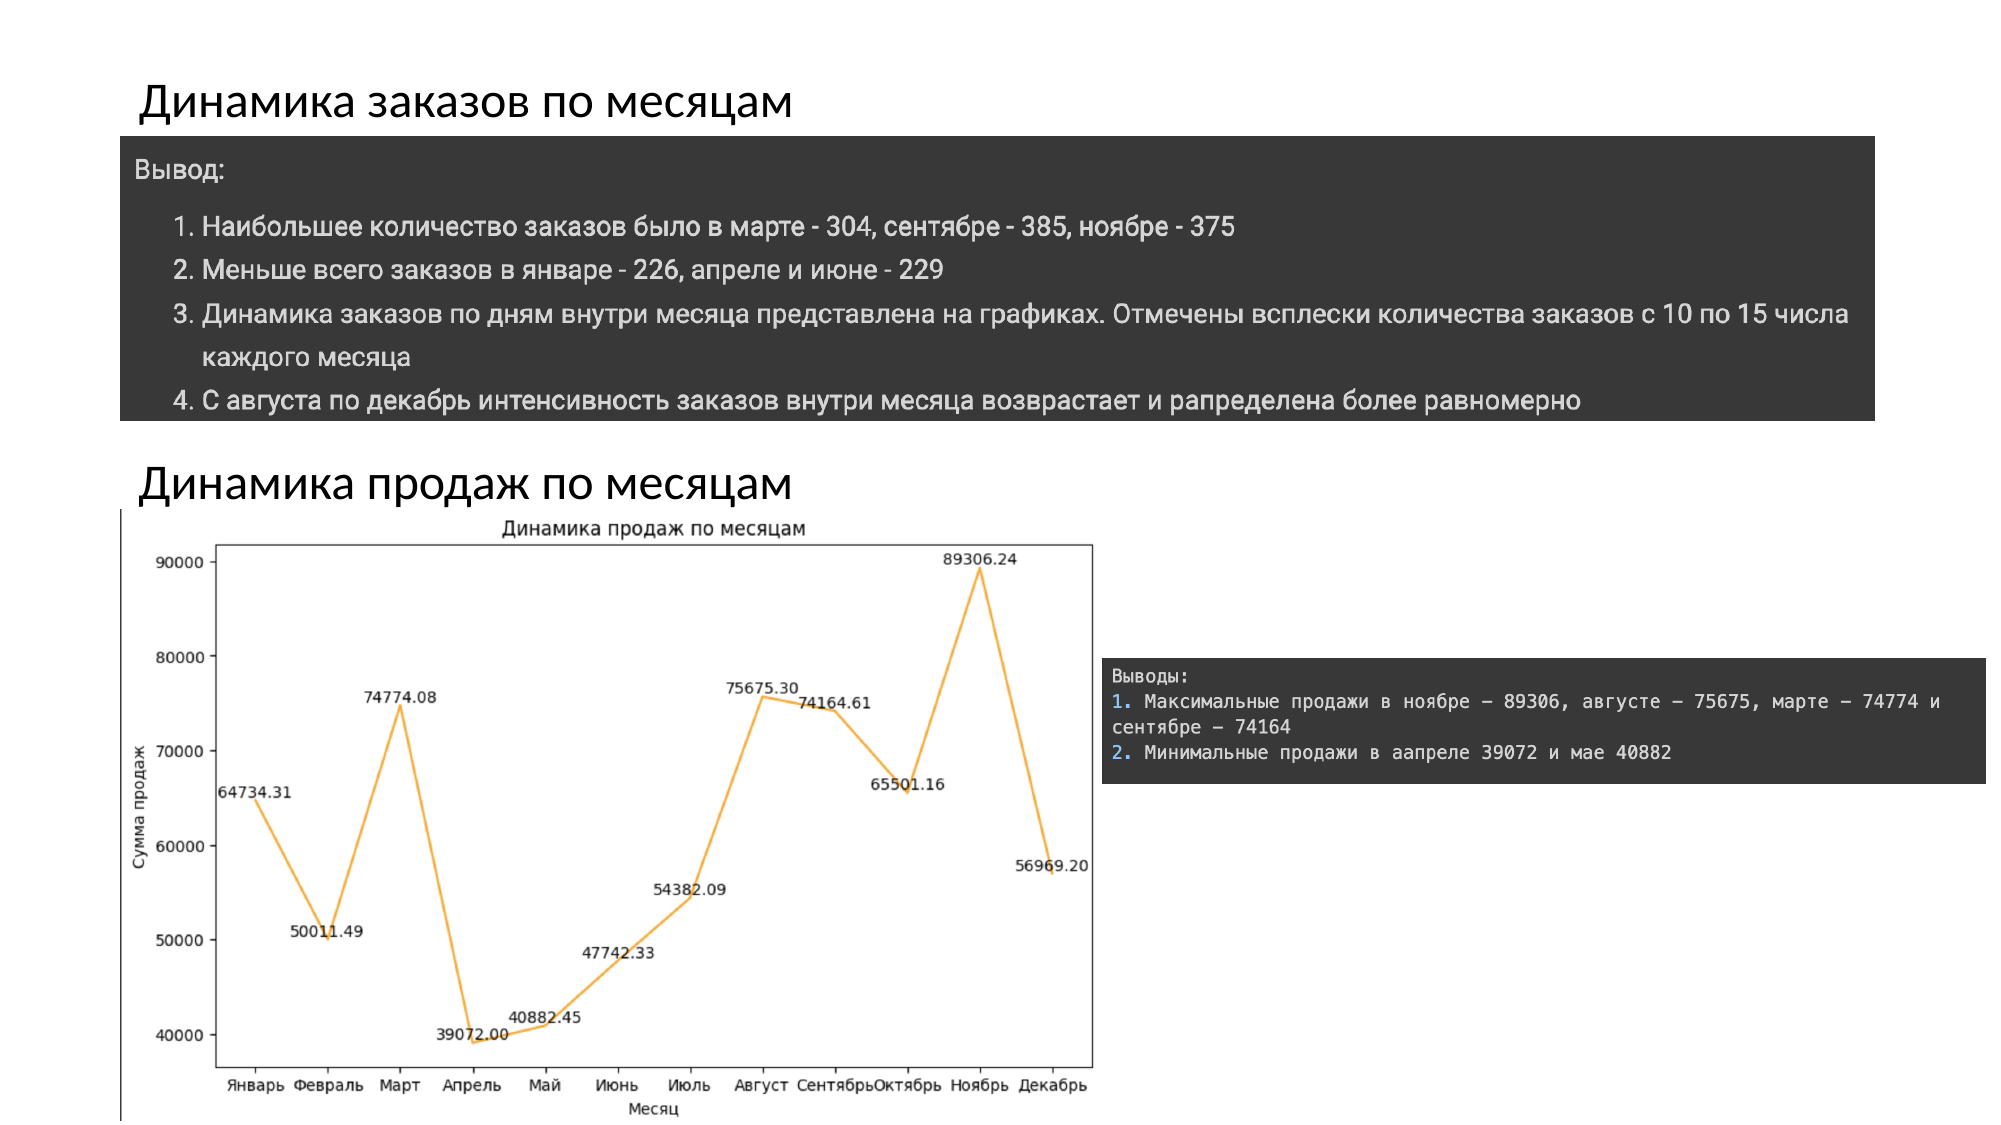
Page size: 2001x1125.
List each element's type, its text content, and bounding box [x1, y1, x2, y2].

picture [120, 136, 1875, 421]
text_box Динамика заказов по месяцам [124, 59, 809, 135]
picture [120, 509, 1986, 1121]
text_box Динамика продаж по месяцам [123, 442, 809, 509]
